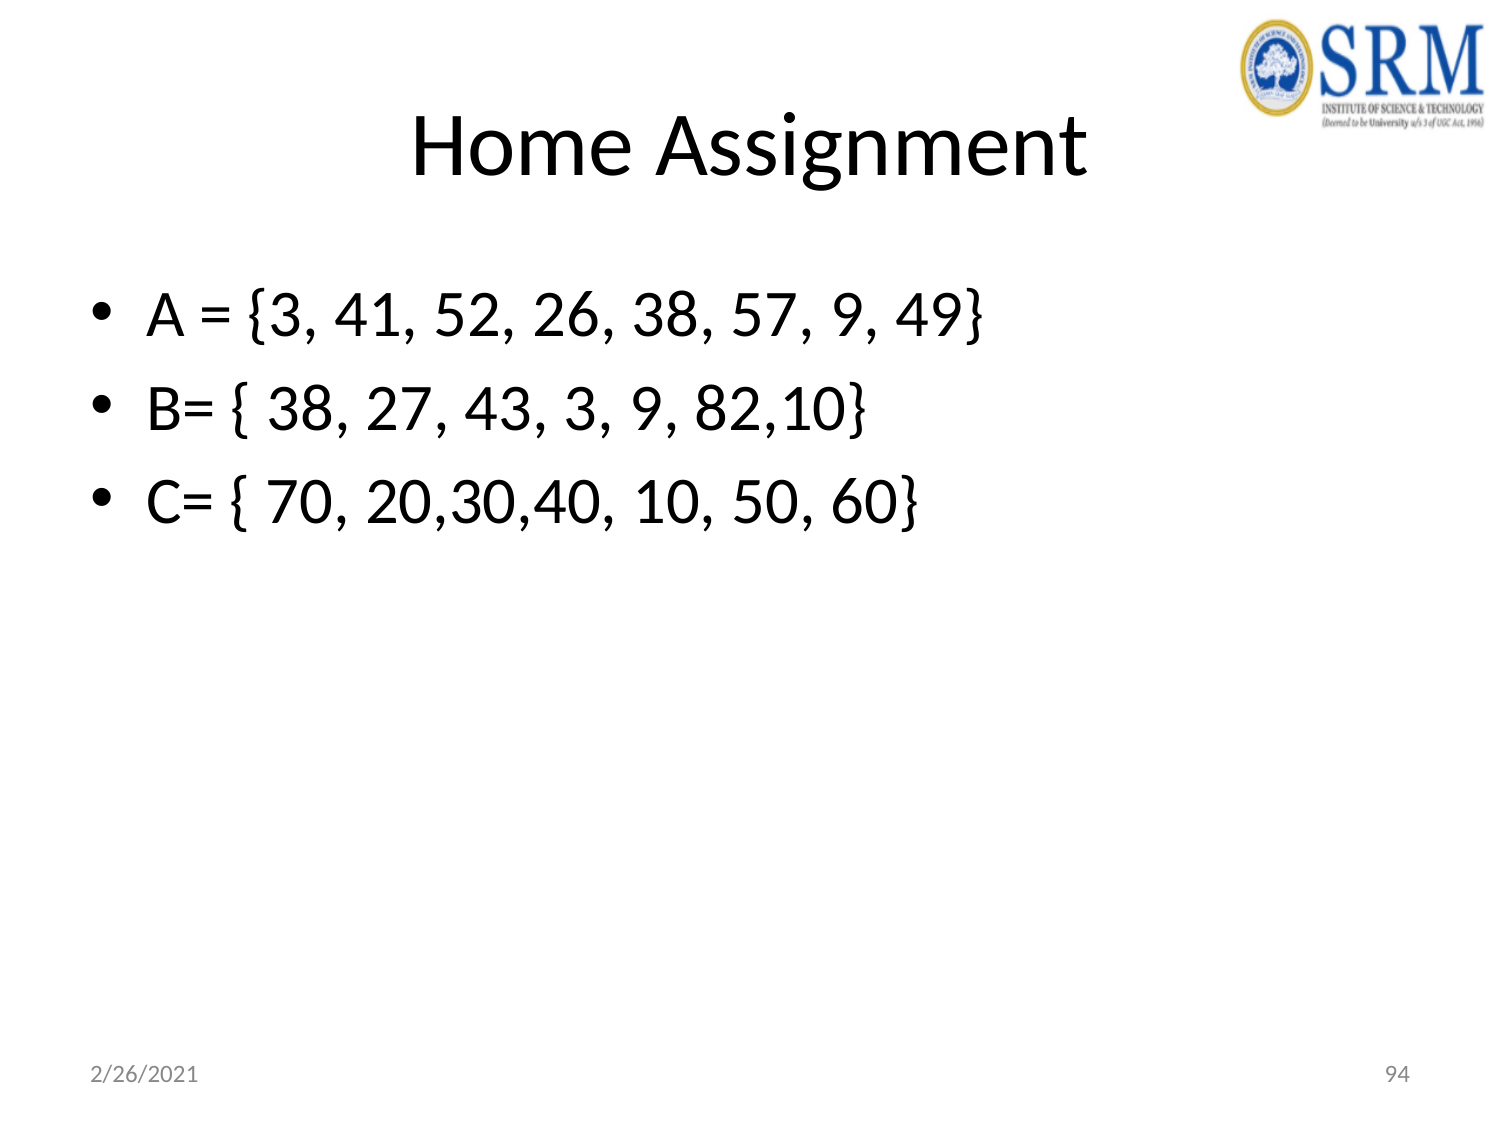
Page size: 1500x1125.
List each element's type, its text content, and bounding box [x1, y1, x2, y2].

slide_number ‹#› [1074, 1042, 1425, 1103]
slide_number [75, 1042, 425, 1103]
title Home Assignment [75, 45, 1425, 233]
picture [1238, 0, 1500, 151]
list A = {3, 41, 52, 26, 38, 57, 9, 49} B= { 38, 27, 43, 3, 9, 82,10} C= { 70, 20,30,40, 10, 50, 60} [75, 262, 1425, 1005]
